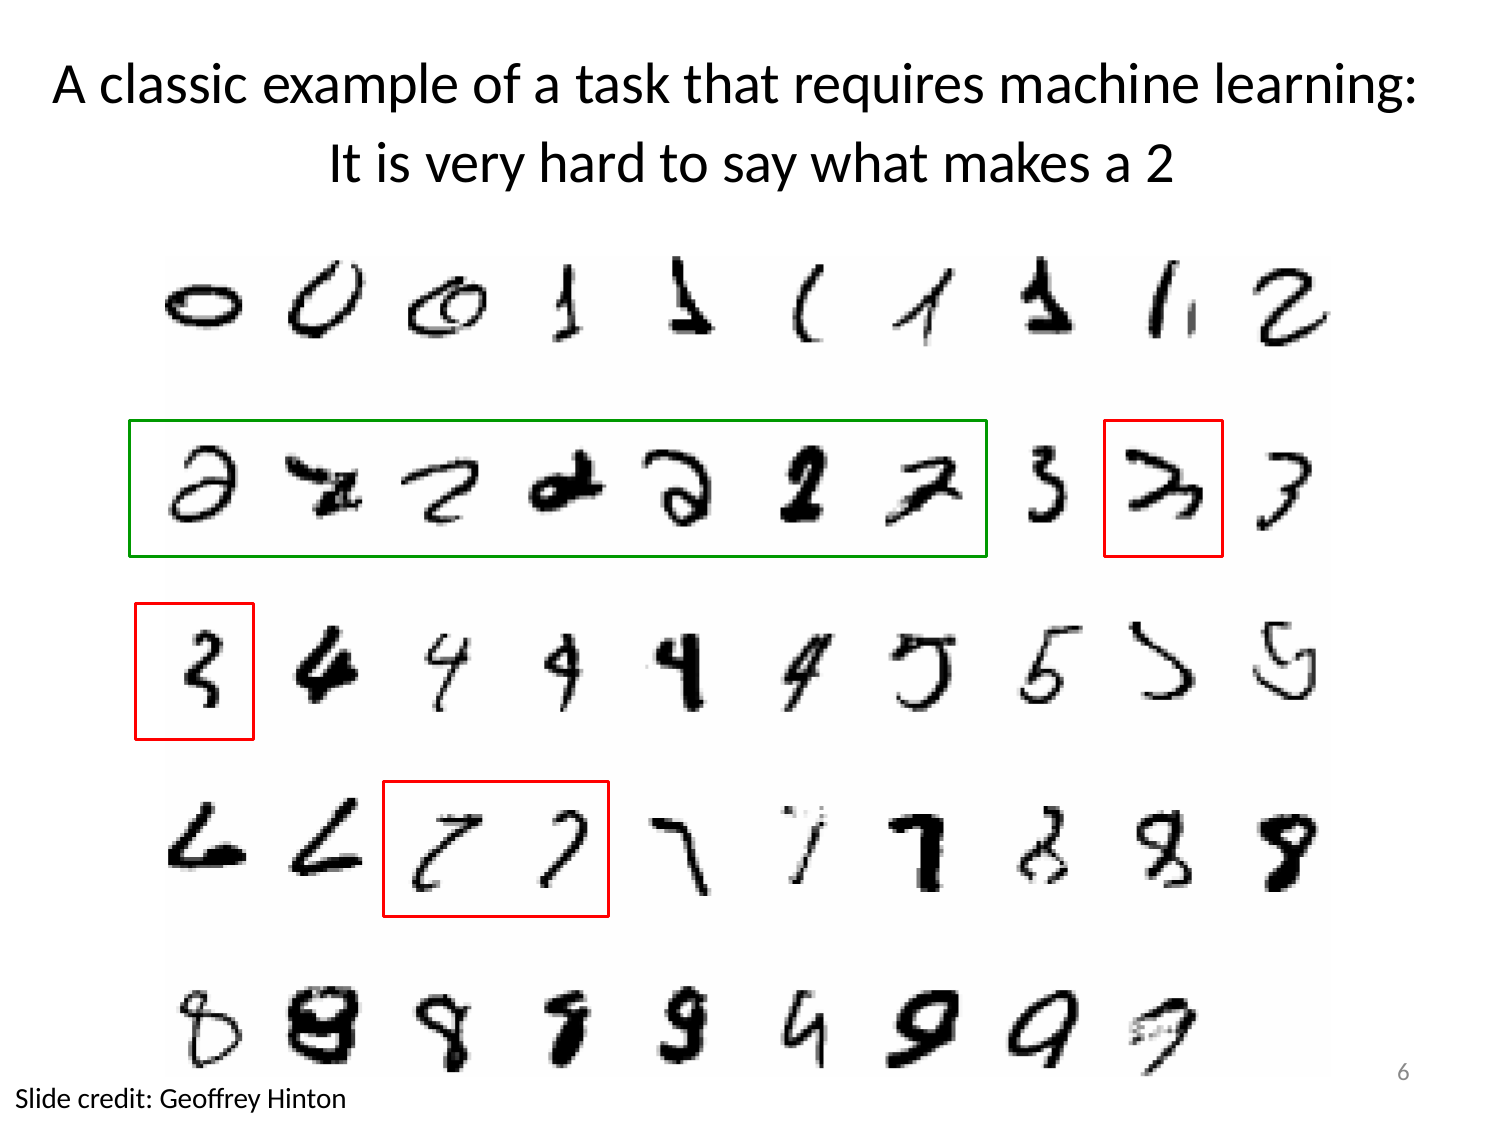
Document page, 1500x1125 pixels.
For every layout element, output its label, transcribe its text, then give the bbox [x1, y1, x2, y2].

text_box 6 [1390, 1054, 1416, 1086]
text_box Slide credit: Geoffrey Hinton [12, 1079, 354, 1115]
title A classic example of a task that requires machine learning: It is very hard to say what makes a 2 [50, 34, 1433, 225]
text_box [128, 255, 1331, 1077]
